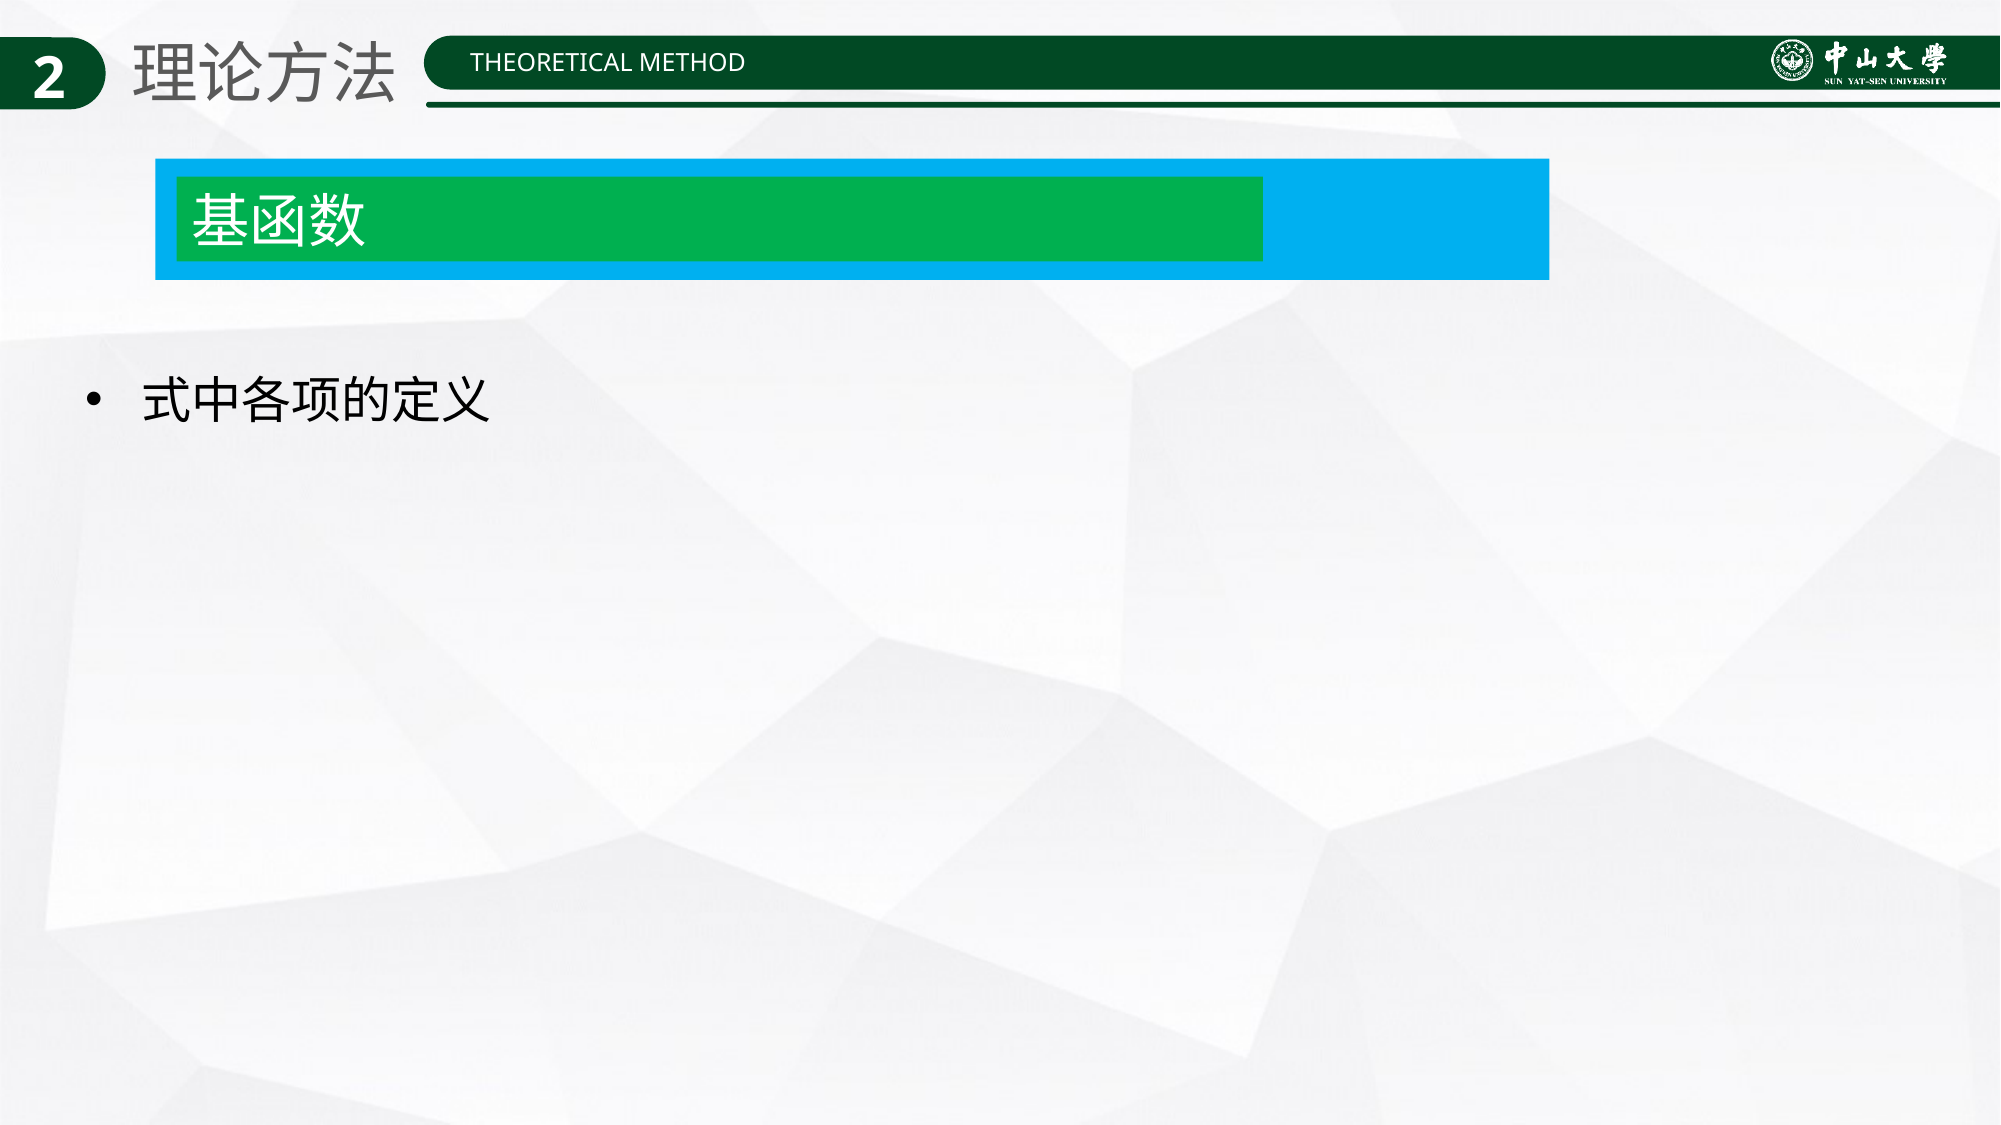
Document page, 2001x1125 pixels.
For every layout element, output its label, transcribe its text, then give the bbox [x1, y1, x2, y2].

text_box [0, 33, 106, 119]
picture [0, 0, 2001, 1125]
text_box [423, 35, 2000, 108]
text_box 理论方法 [116, 23, 414, 119]
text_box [155, 158, 1550, 280]
